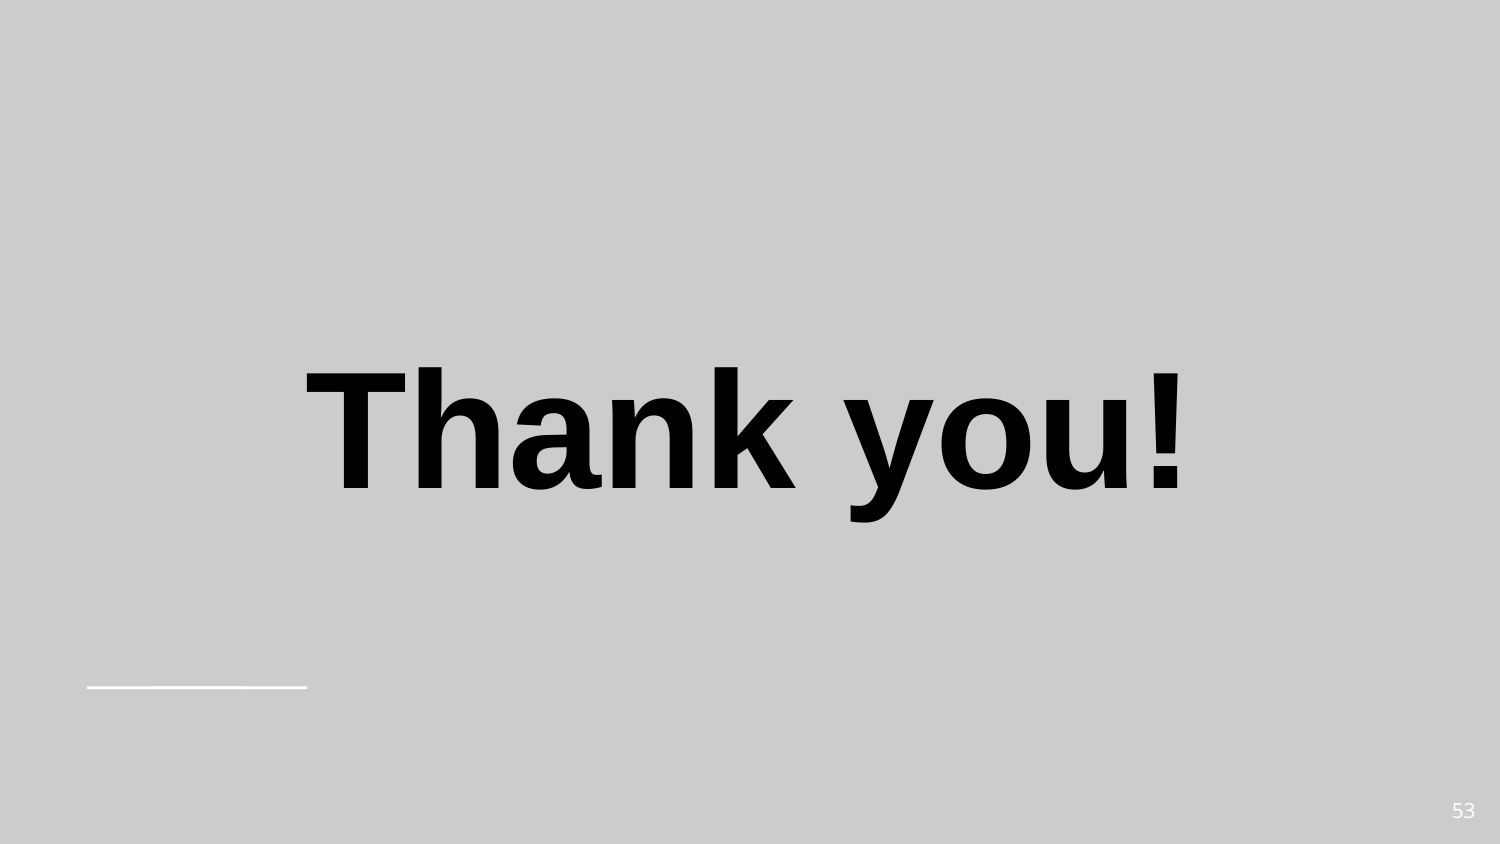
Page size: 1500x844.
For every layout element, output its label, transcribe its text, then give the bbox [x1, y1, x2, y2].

slide_number ‹#› [1400, 779, 1491, 844]
title Thank you! [227, 269, 1273, 575]
